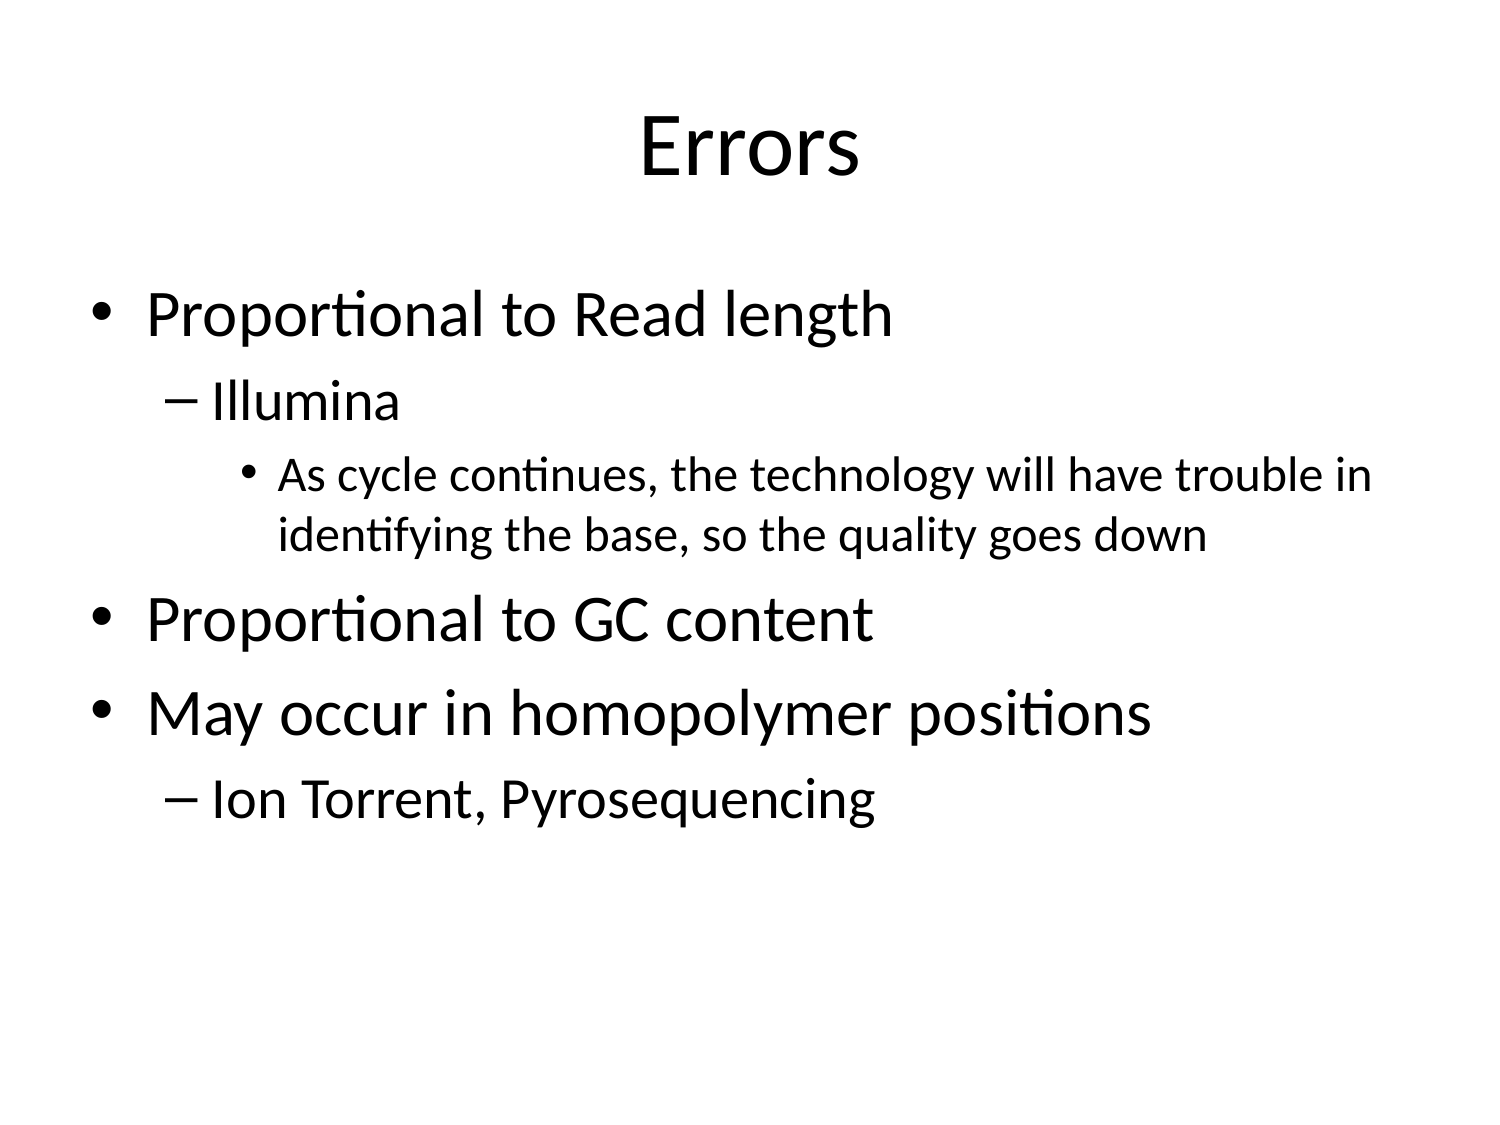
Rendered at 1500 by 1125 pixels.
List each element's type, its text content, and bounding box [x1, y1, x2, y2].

title Errors [75, 45, 1425, 233]
list Proportional to Read length Illumina As cycle continues, the technology will have trouble in identifying the base, so the quality goes down Proportional to GC content May occur in homopolymer positions Ion Torrent, Pyrosequencing [75, 262, 1425, 1005]
